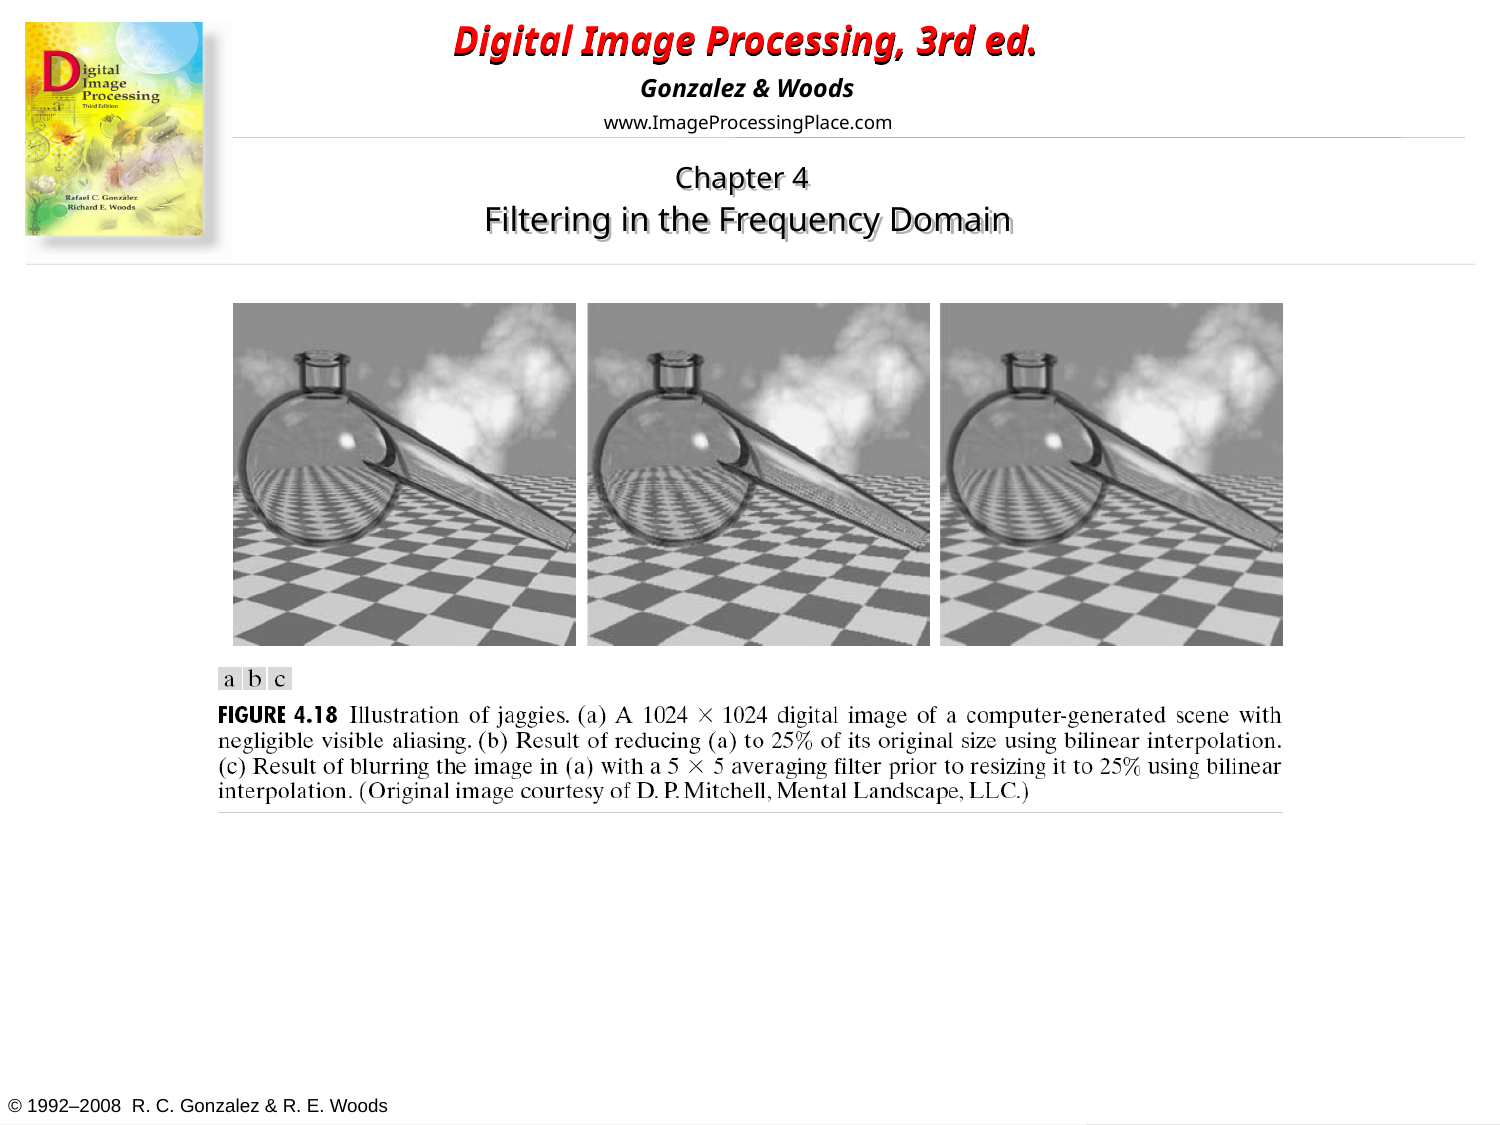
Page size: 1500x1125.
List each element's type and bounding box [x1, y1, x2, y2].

picture [209, 298, 1291, 815]
picture [25, 22, 233, 263]
